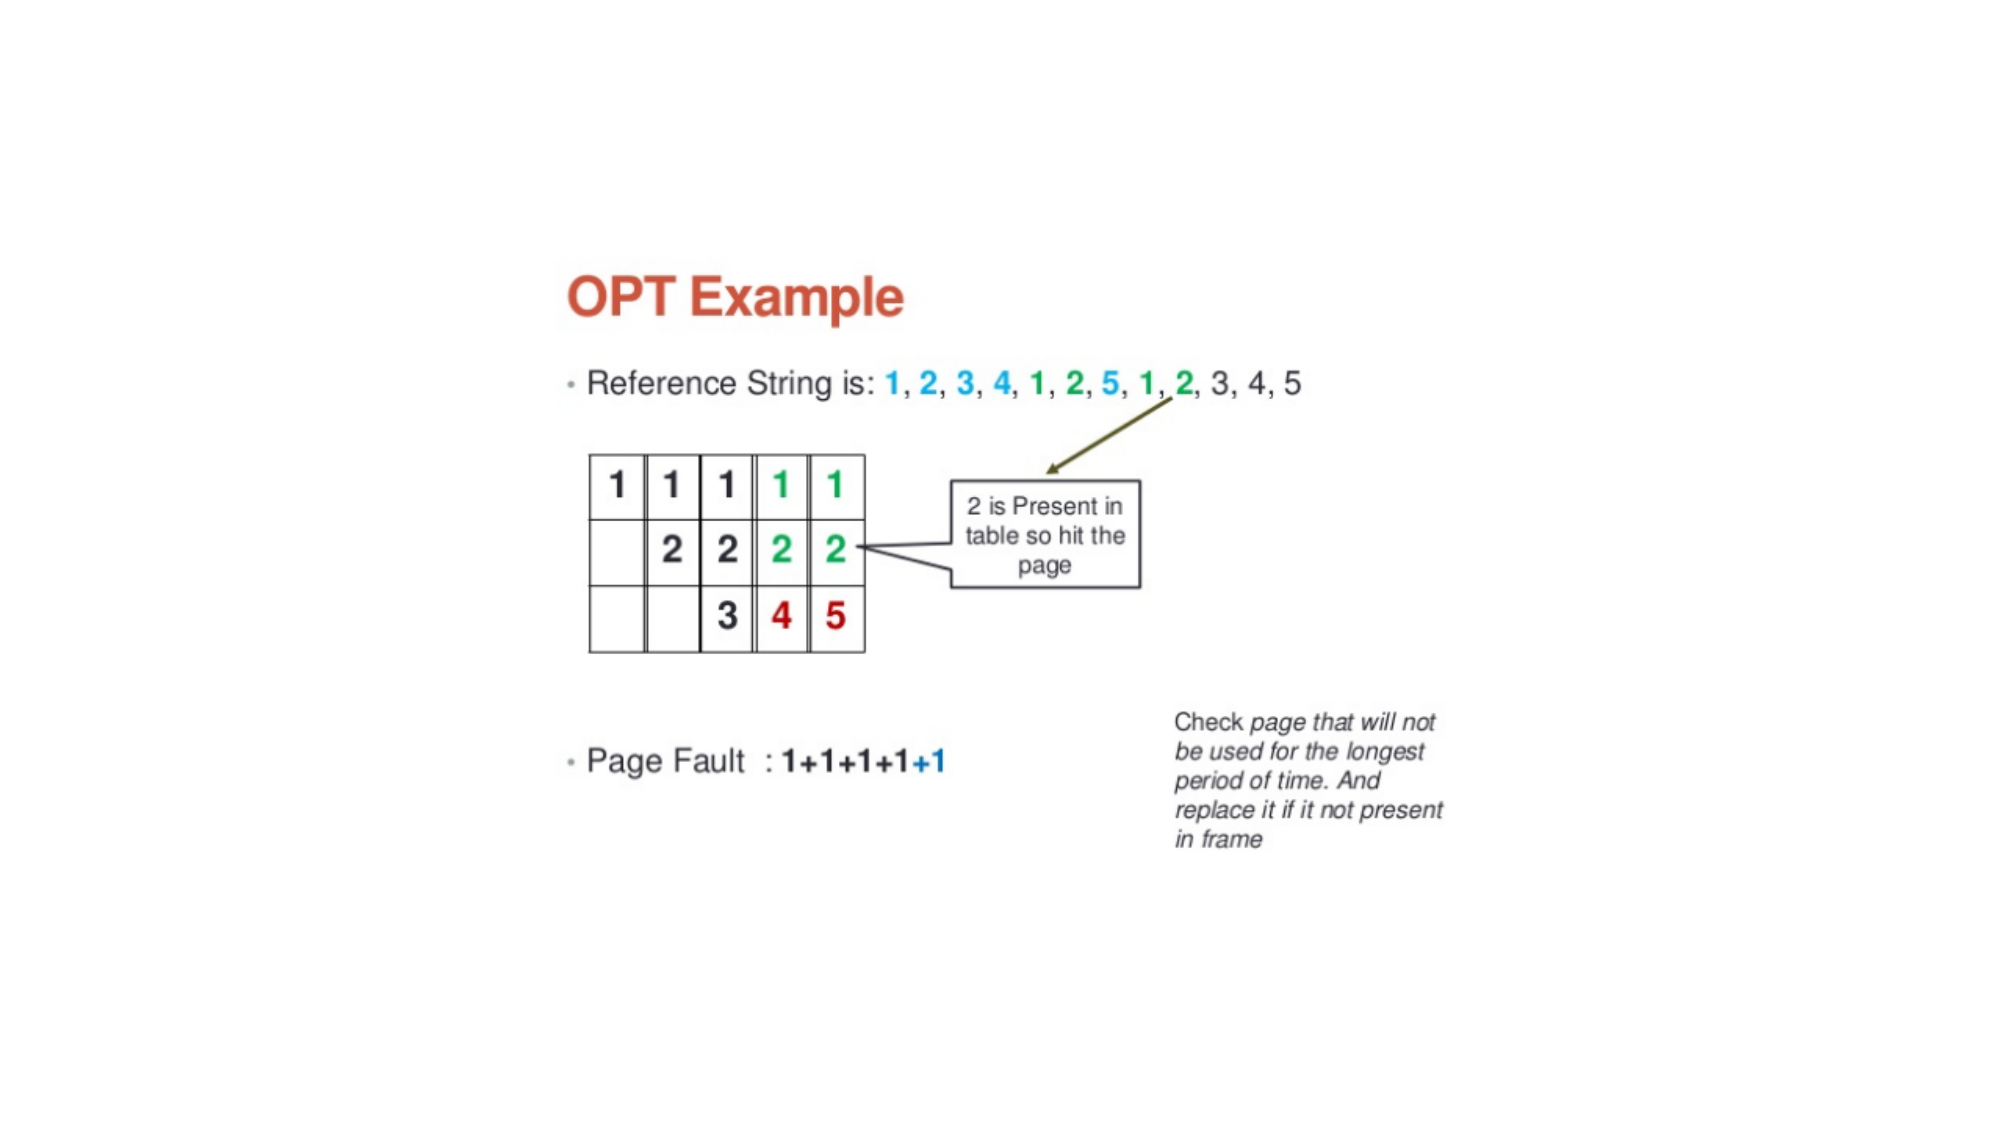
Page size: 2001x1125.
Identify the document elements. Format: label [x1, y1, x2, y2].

picture [525, 241, 1475, 884]
